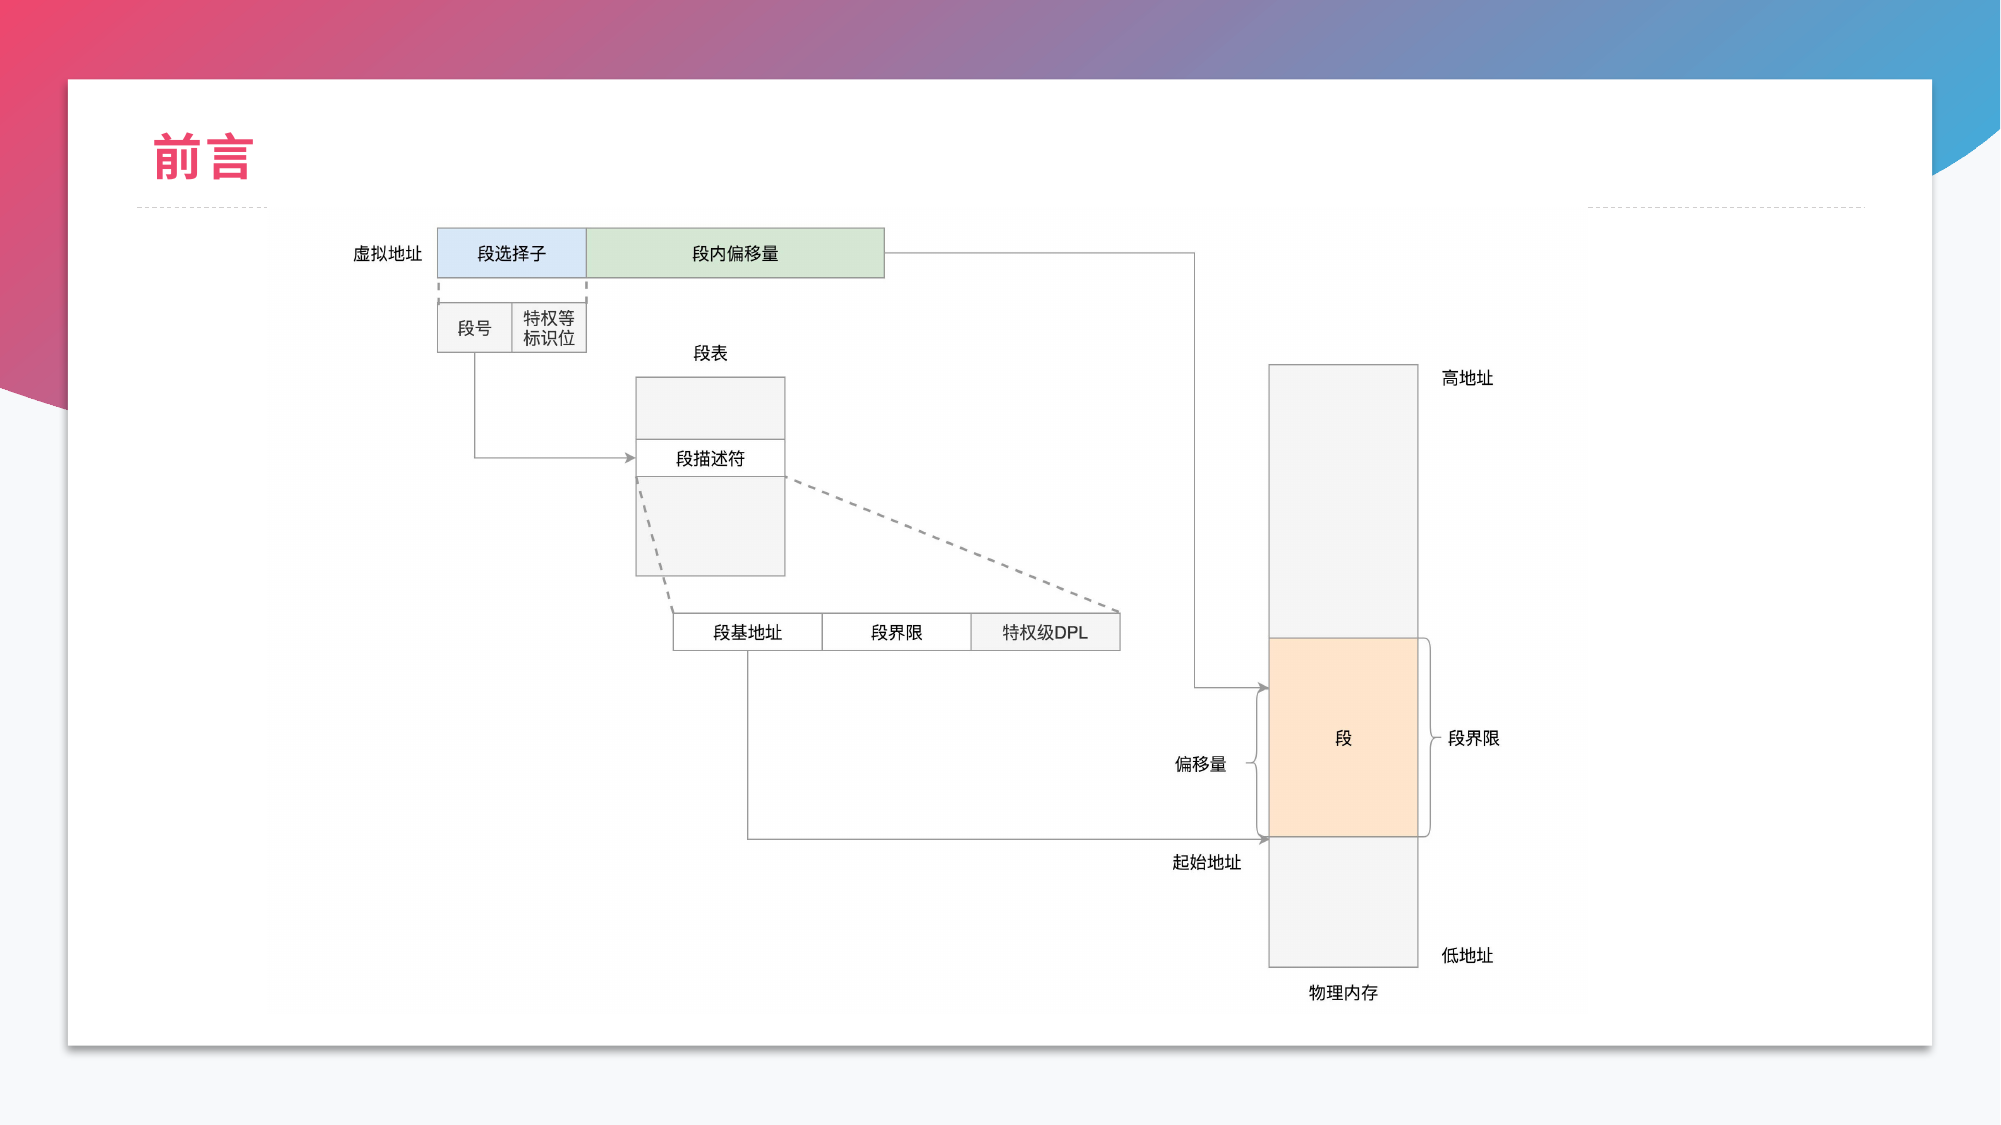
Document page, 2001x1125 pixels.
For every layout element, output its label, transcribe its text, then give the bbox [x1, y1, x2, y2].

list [267, 207, 1588, 1014]
title 前言 [137, 111, 1863, 208]
